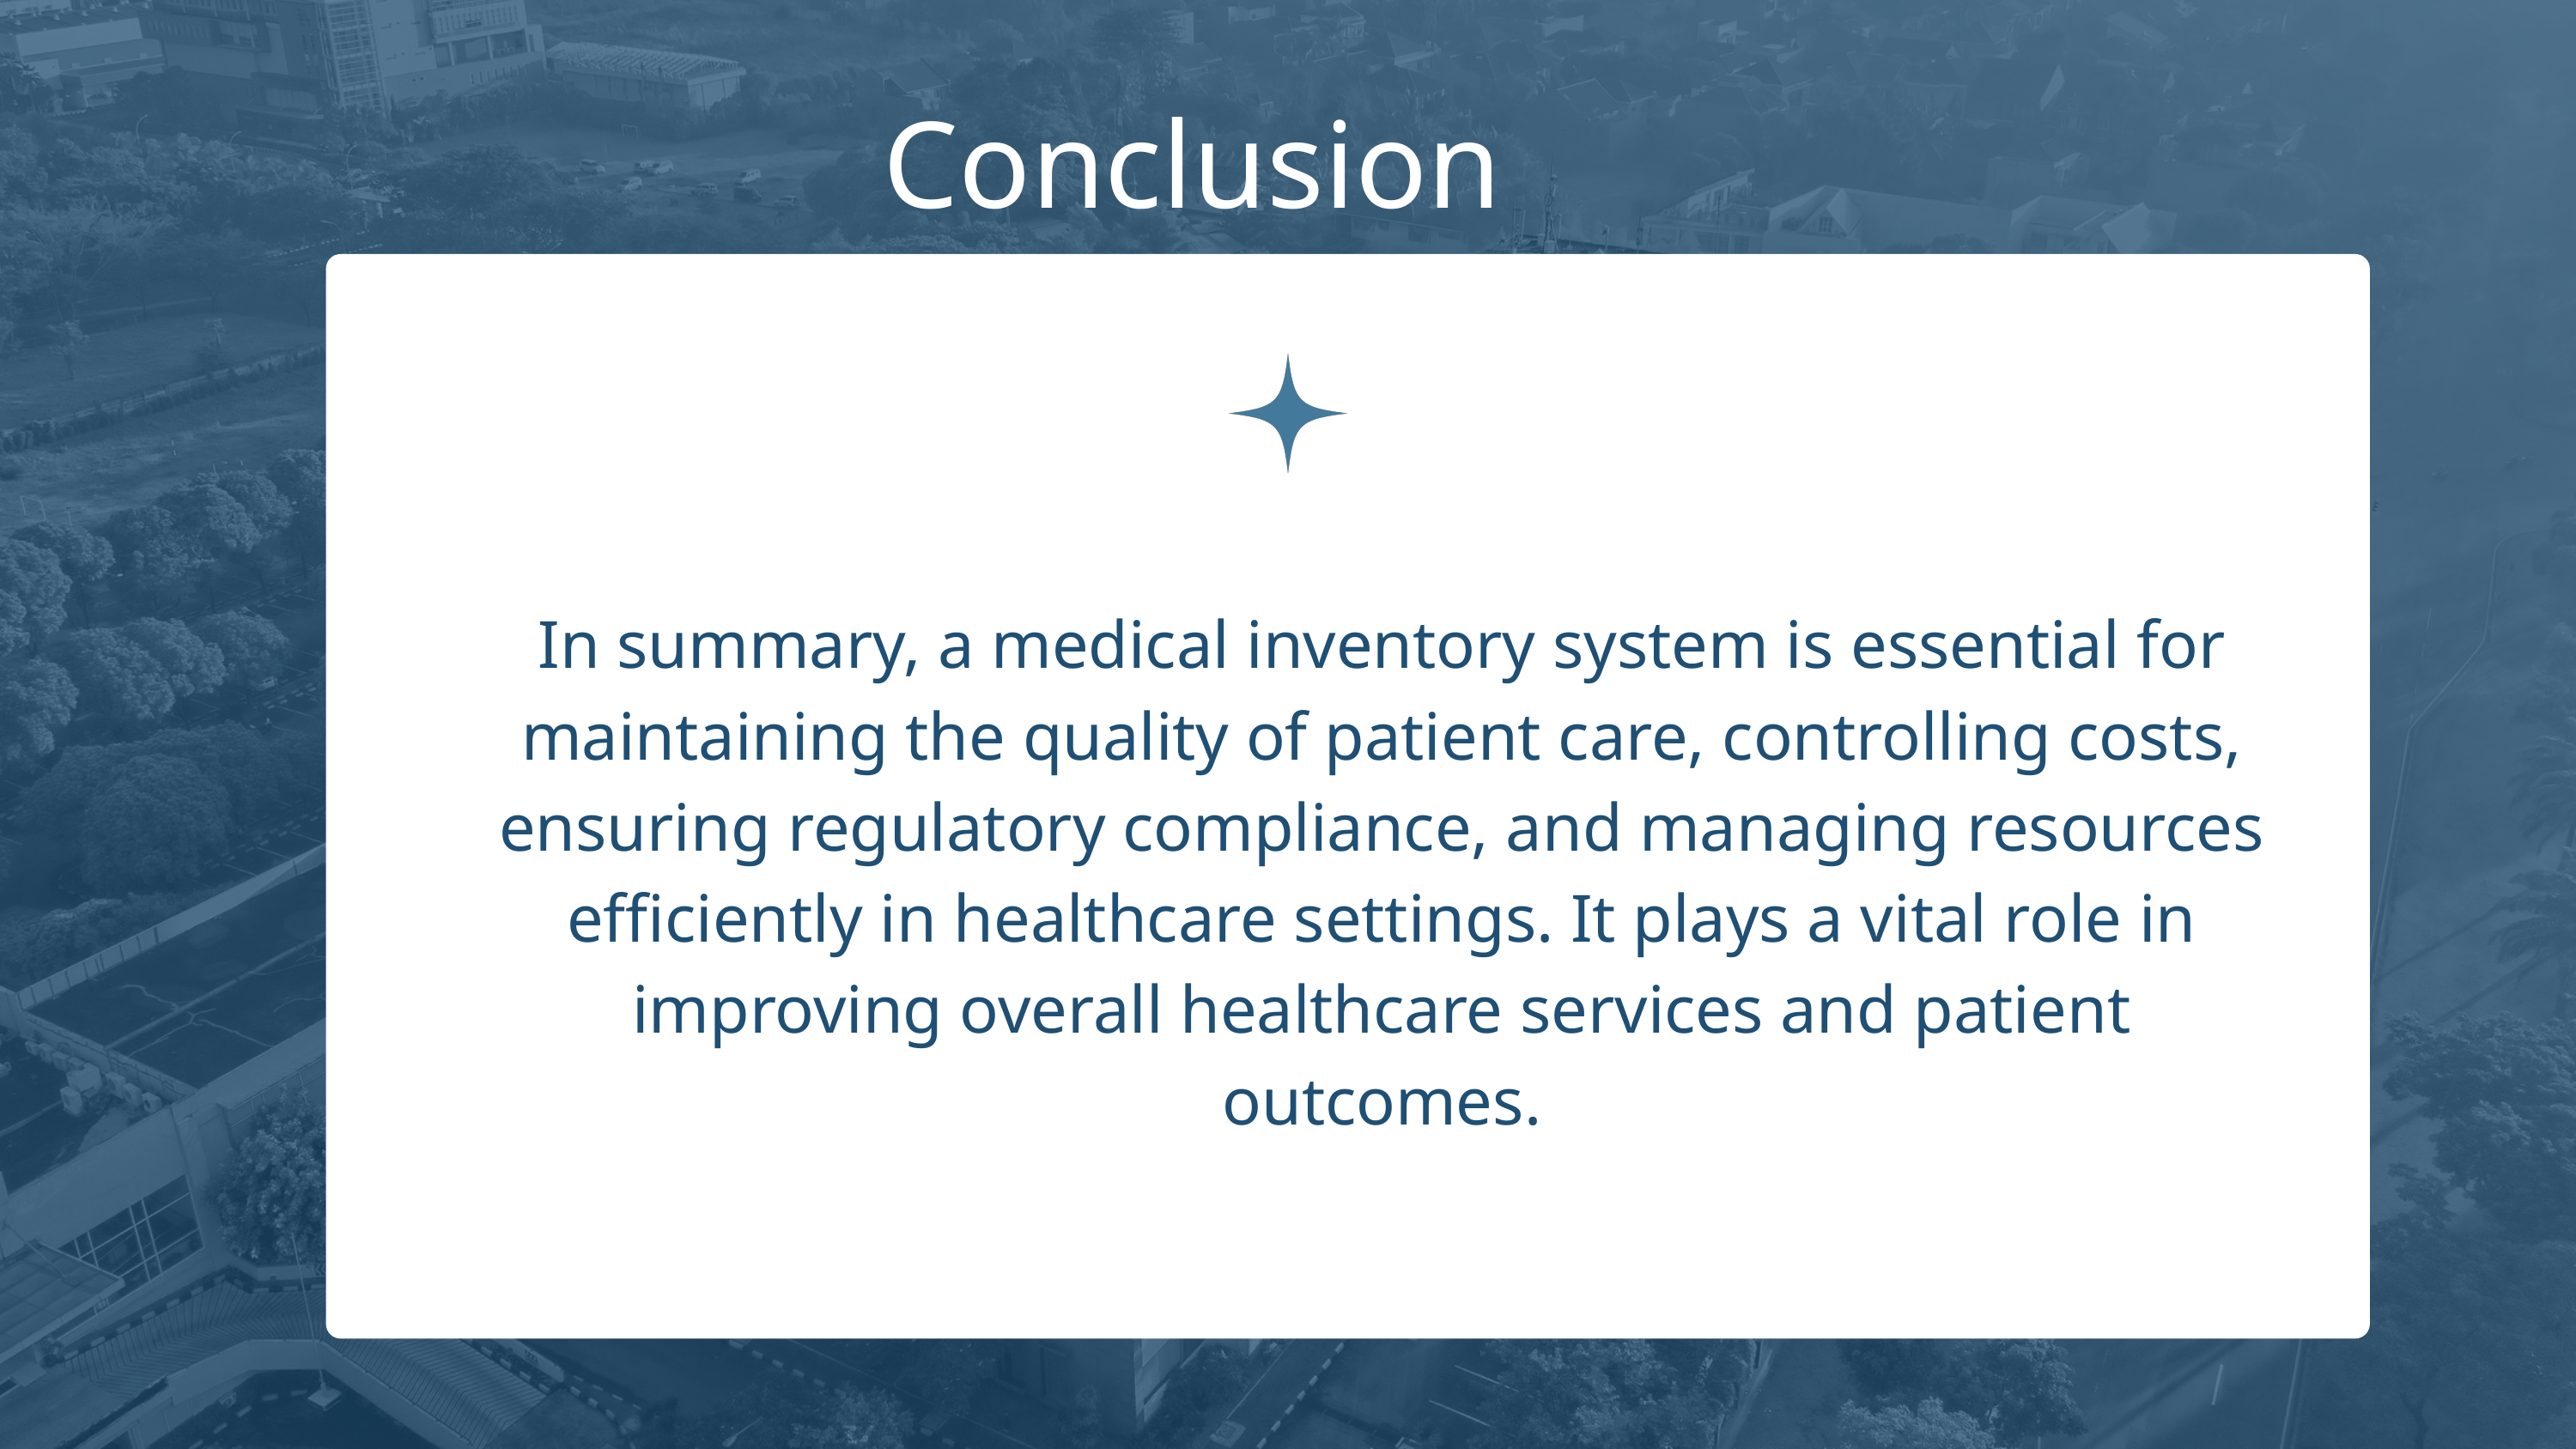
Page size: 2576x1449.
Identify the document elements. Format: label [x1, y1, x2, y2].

text_box [0, 0, 2576, 1449]
text_box [325, 253, 2371, 1339]
